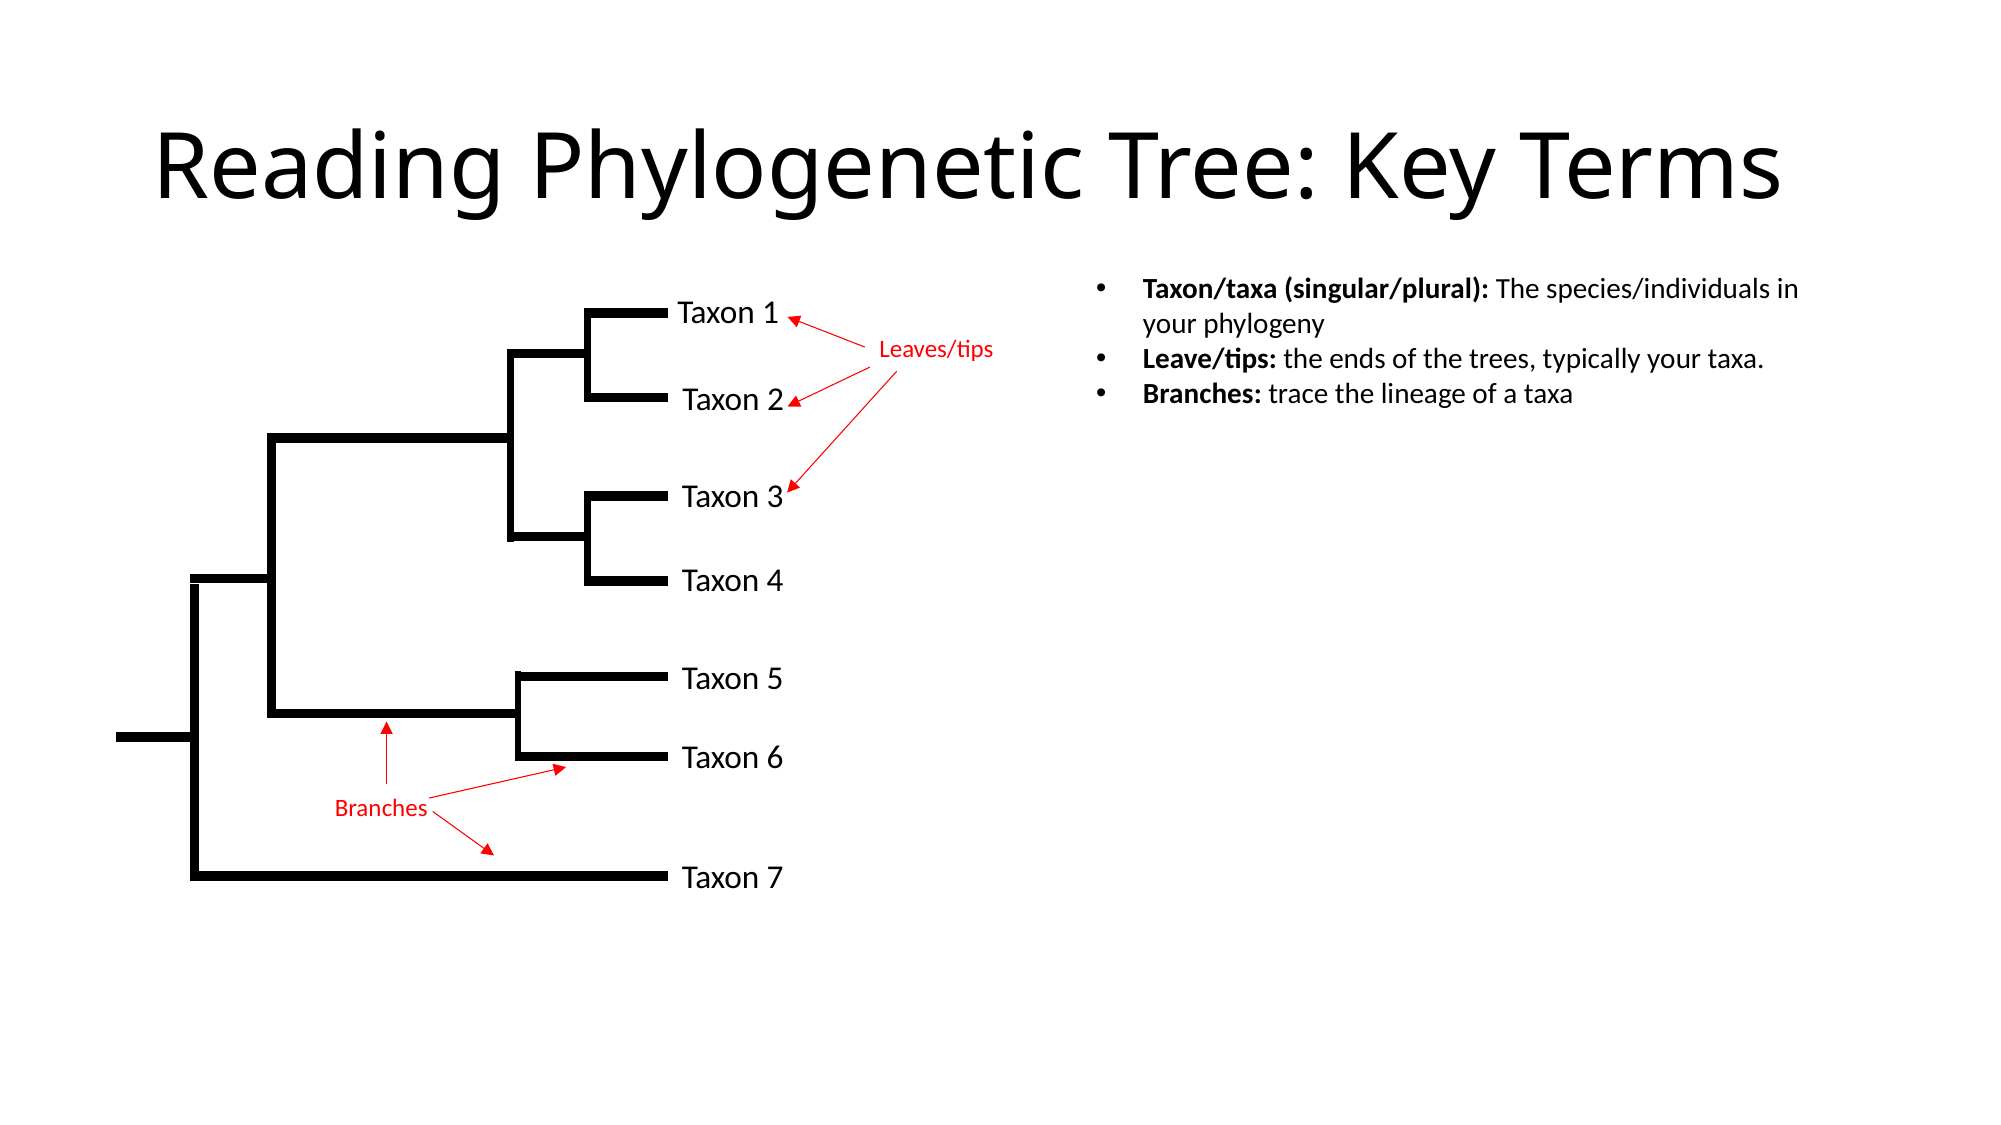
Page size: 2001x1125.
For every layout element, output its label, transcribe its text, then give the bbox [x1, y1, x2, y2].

text_box Taxon 5 [667, 648, 826, 704]
text_box Taxon 3 [667, 467, 826, 522]
text_box [584, 576, 667, 586]
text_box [787, 367, 870, 371]
text_box [515, 752, 667, 761]
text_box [787, 316, 865, 348]
text_box [507, 353, 514, 532]
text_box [787, 371, 897, 493]
text_box Taxon/taxa (singular/plural): The species/individuals in your phylogeny Leave/tips: the ends of the trees, typically your taxa. Branches: trace the lineage of a taxa [1081, 262, 1832, 452]
text_box [584, 308, 662, 318]
text_box [584, 312, 591, 349]
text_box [432, 811, 495, 856]
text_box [428, 767, 567, 799]
title Reading Phylogenetic Tree: Key Terms [137, 59, 1863, 278]
text_box [190, 574, 274, 583]
text_box Taxon 1 [662, 282, 821, 338]
text_box [515, 671, 521, 752]
text_box Taxon 7 [667, 847, 826, 903]
text_box [584, 358, 591, 393]
text_box [584, 495, 591, 532]
text_box [267, 433, 512, 443]
text_box Taxon 4 [667, 550, 826, 606]
text_box Taxon 6 [667, 727, 826, 783]
text_box [190, 871, 667, 881]
text_box [584, 393, 667, 402]
text_box Branches [319, 783, 454, 829]
text_box [116, 732, 199, 742]
text_box [584, 491, 667, 501]
text_box [507, 349, 591, 358]
text_box [584, 541, 591, 576]
text_box [190, 584, 199, 732]
text_box Taxon 2 [667, 370, 787, 425]
text_box [190, 742, 199, 880]
text_box [521, 672, 667, 681]
text_box Leaves/tips [864, 324, 1095, 370]
text_box [267, 439, 276, 718]
text_box [507, 532, 591, 541]
text_box [271, 709, 515, 718]
